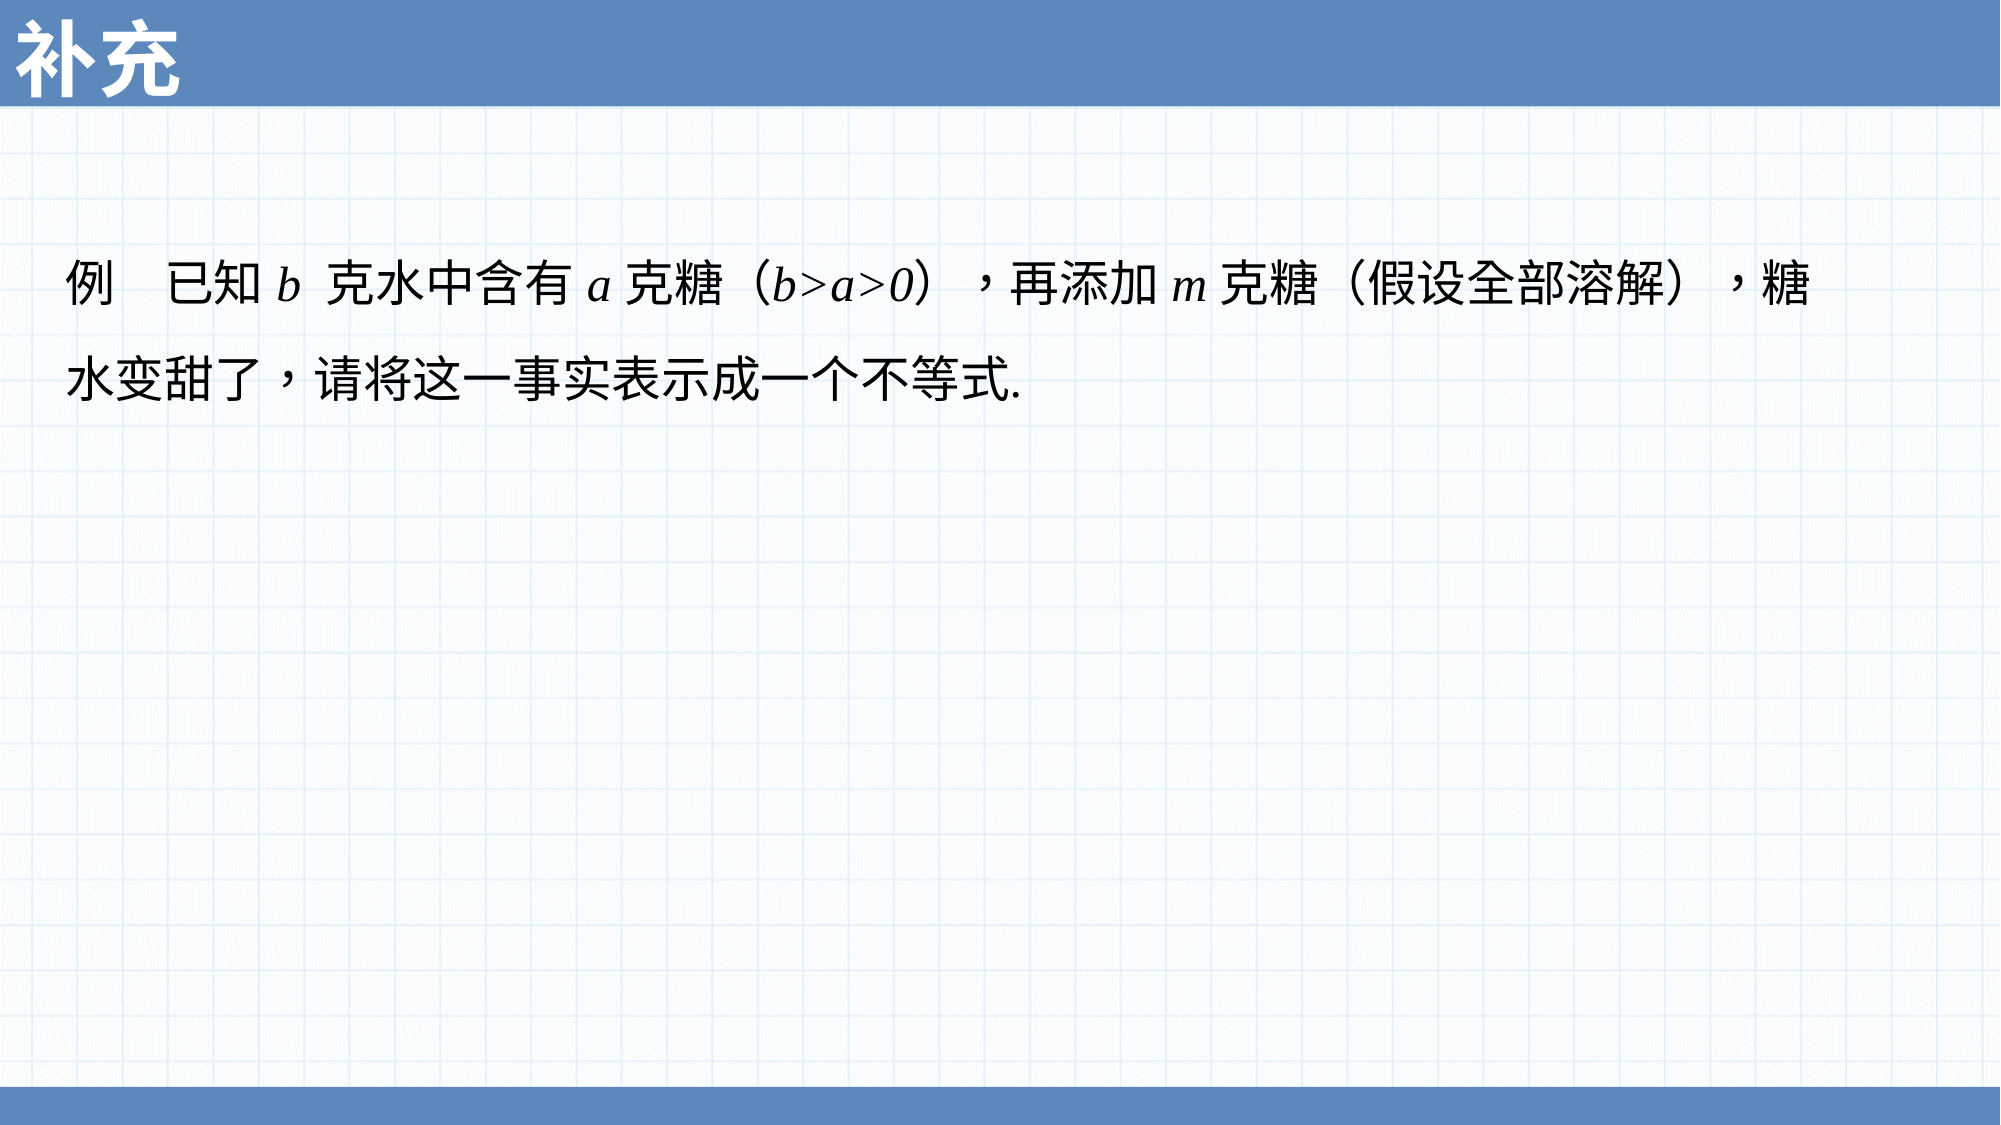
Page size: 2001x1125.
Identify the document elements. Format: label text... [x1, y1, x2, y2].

text_box 补充 [0, 0, 1414, 108]
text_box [64, 251, 1814, 477]
picture [0, 0, 2001, 1125]
